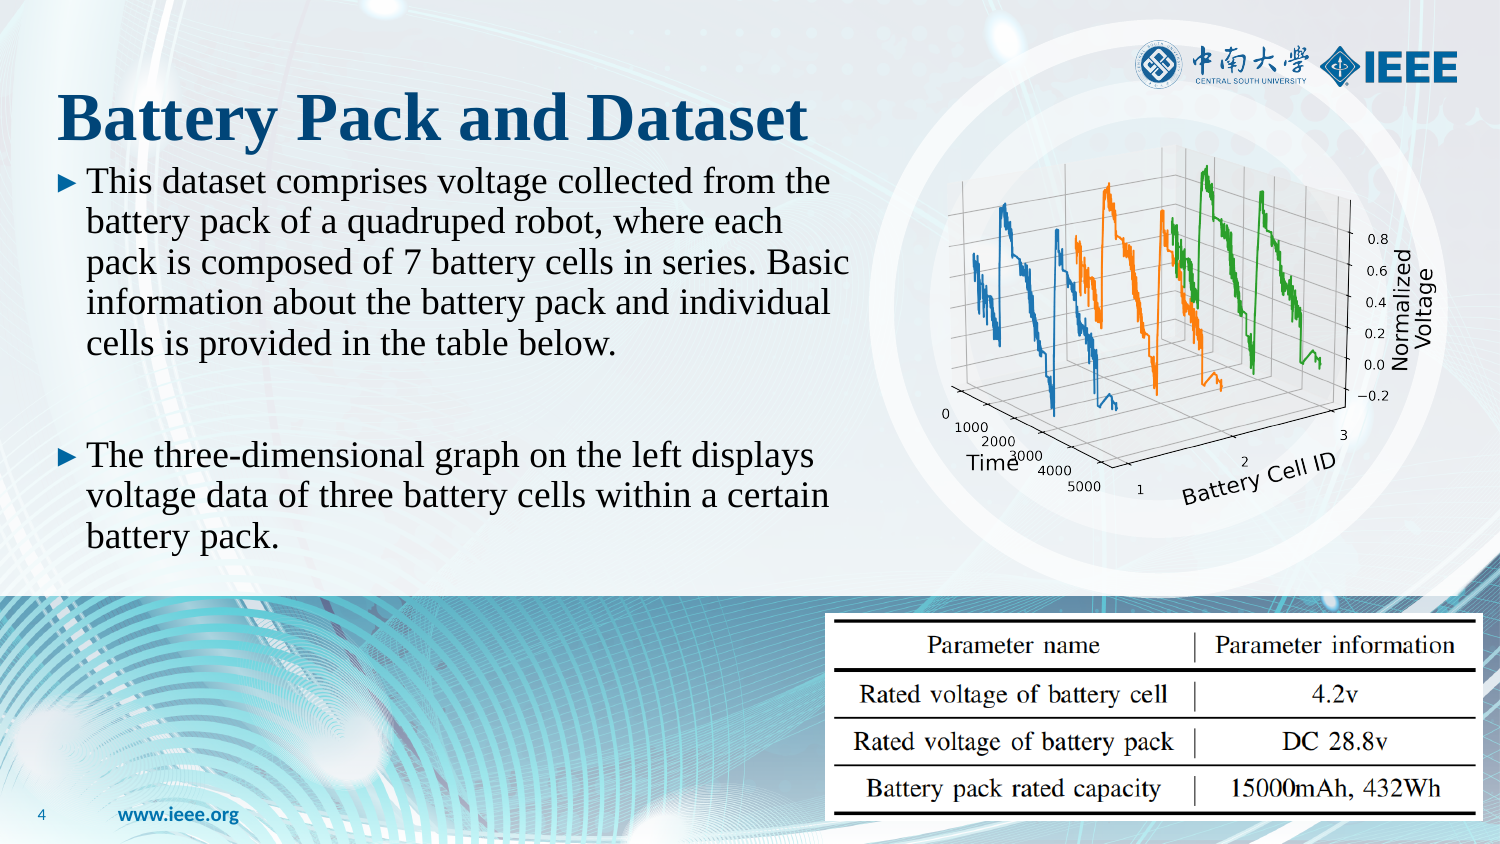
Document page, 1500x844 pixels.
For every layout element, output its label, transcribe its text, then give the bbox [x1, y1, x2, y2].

title Battery Pack and Dataset [42, 6, 1239, 153]
picture [696, 40, 1500, 538]
text_box This dataset comprises voltage collected from the battery pack of a quadruped robot, where each pack is composed of 7 battery cells in series. Basic information about the battery pack and individual cells is provided in the table below. The three-dimensional graph on the left displays voltage data of three battery cells within a certain battery pack. [42, 153, 877, 639]
slide_number [22, 786, 93, 841]
picture [825, 613, 1483, 821]
